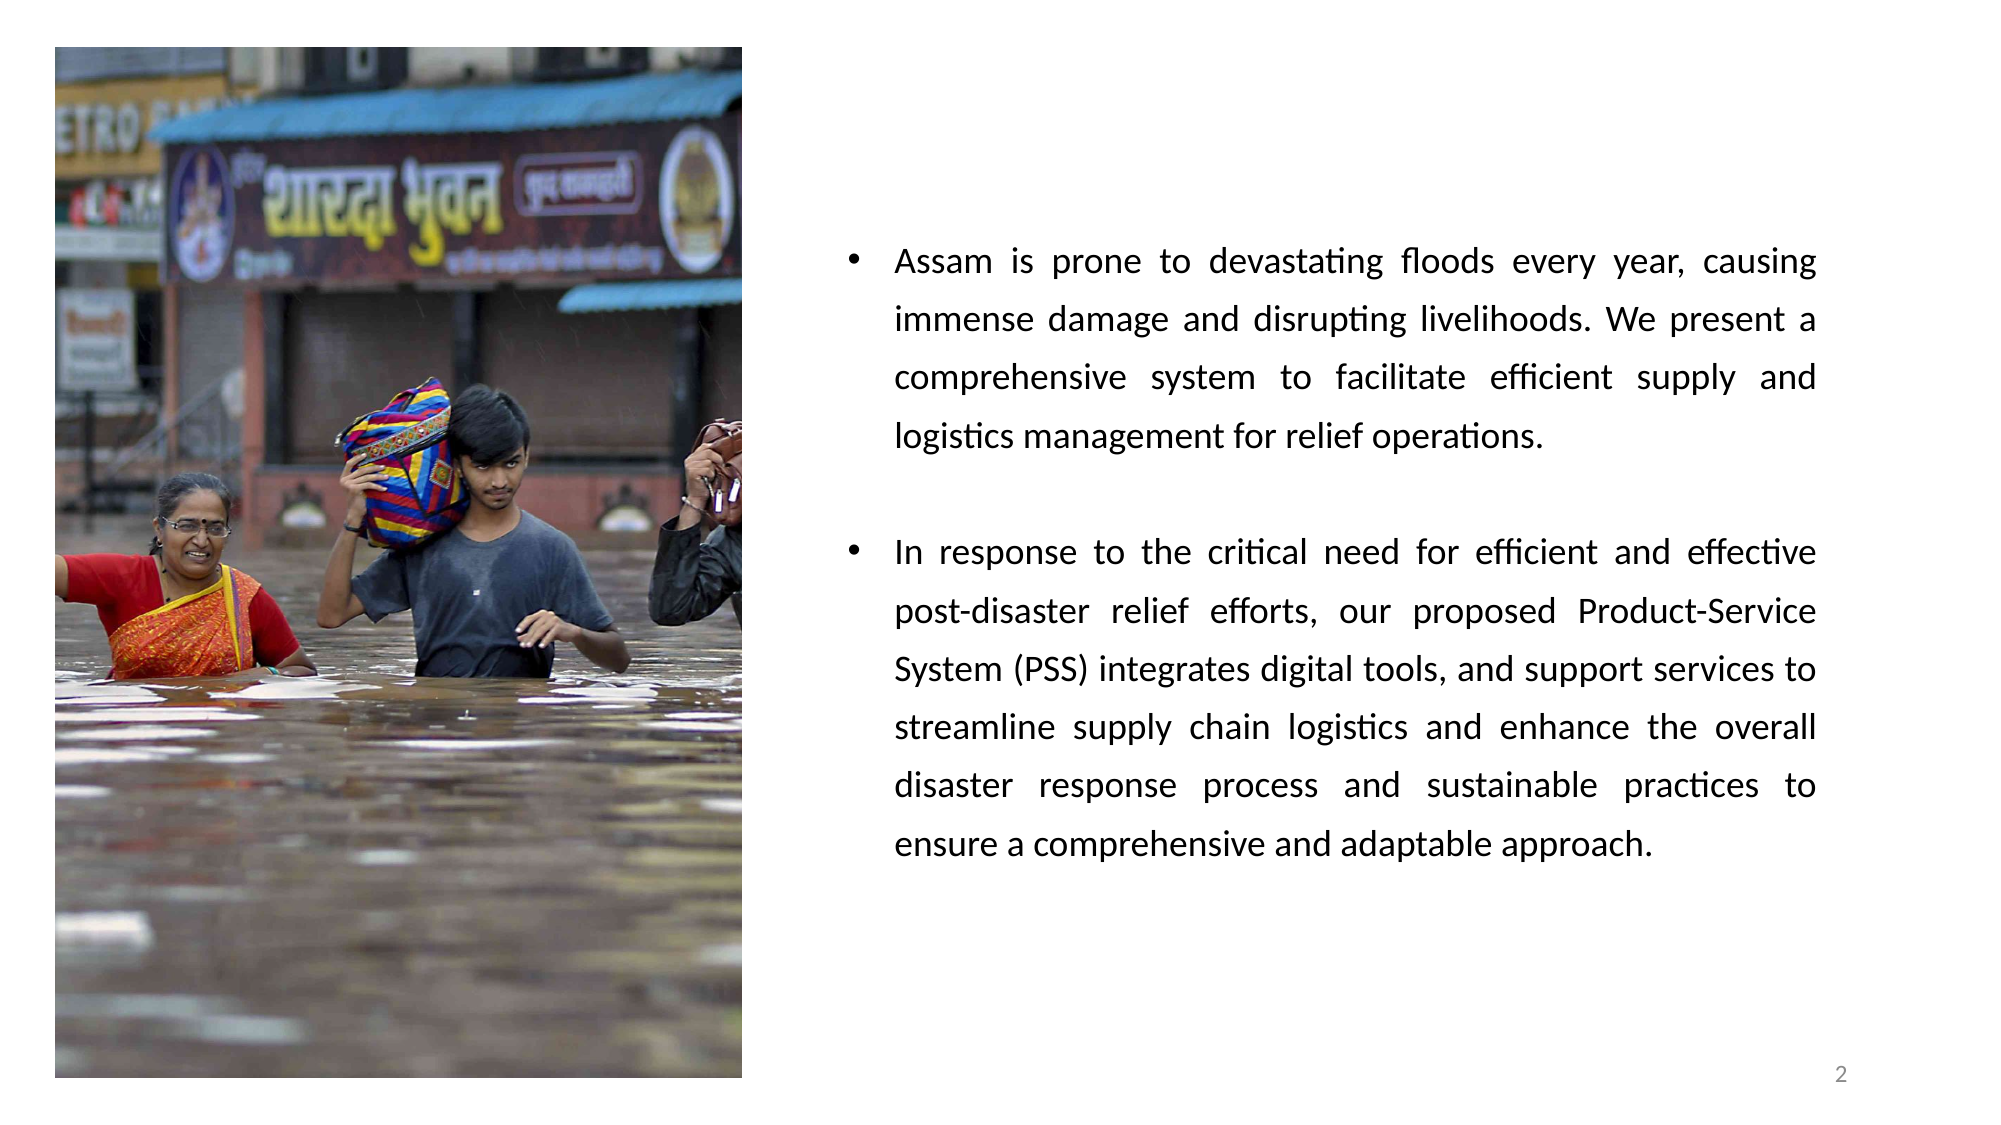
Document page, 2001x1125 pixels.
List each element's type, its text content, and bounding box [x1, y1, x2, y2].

slide_number 2 [1412, 1042, 1863, 1103]
text_box Assam is prone to devastating floods every year, causing immense damage and disrupting livelihoods. We present a comprehensive system to facilitate efficient supply and logistics management for relief operations. In response to the critical need for efficient and effective post-disaster relief efforts, our proposed Product-Service System (PSS) integrates digital tools, and support services to streamline supply chain logistics and enhance the overall disaster response process and sustainable practices to ensure a comprehensive and adaptable approach. [832, 215, 1833, 872]
picture [55, 47, 742, 1078]
